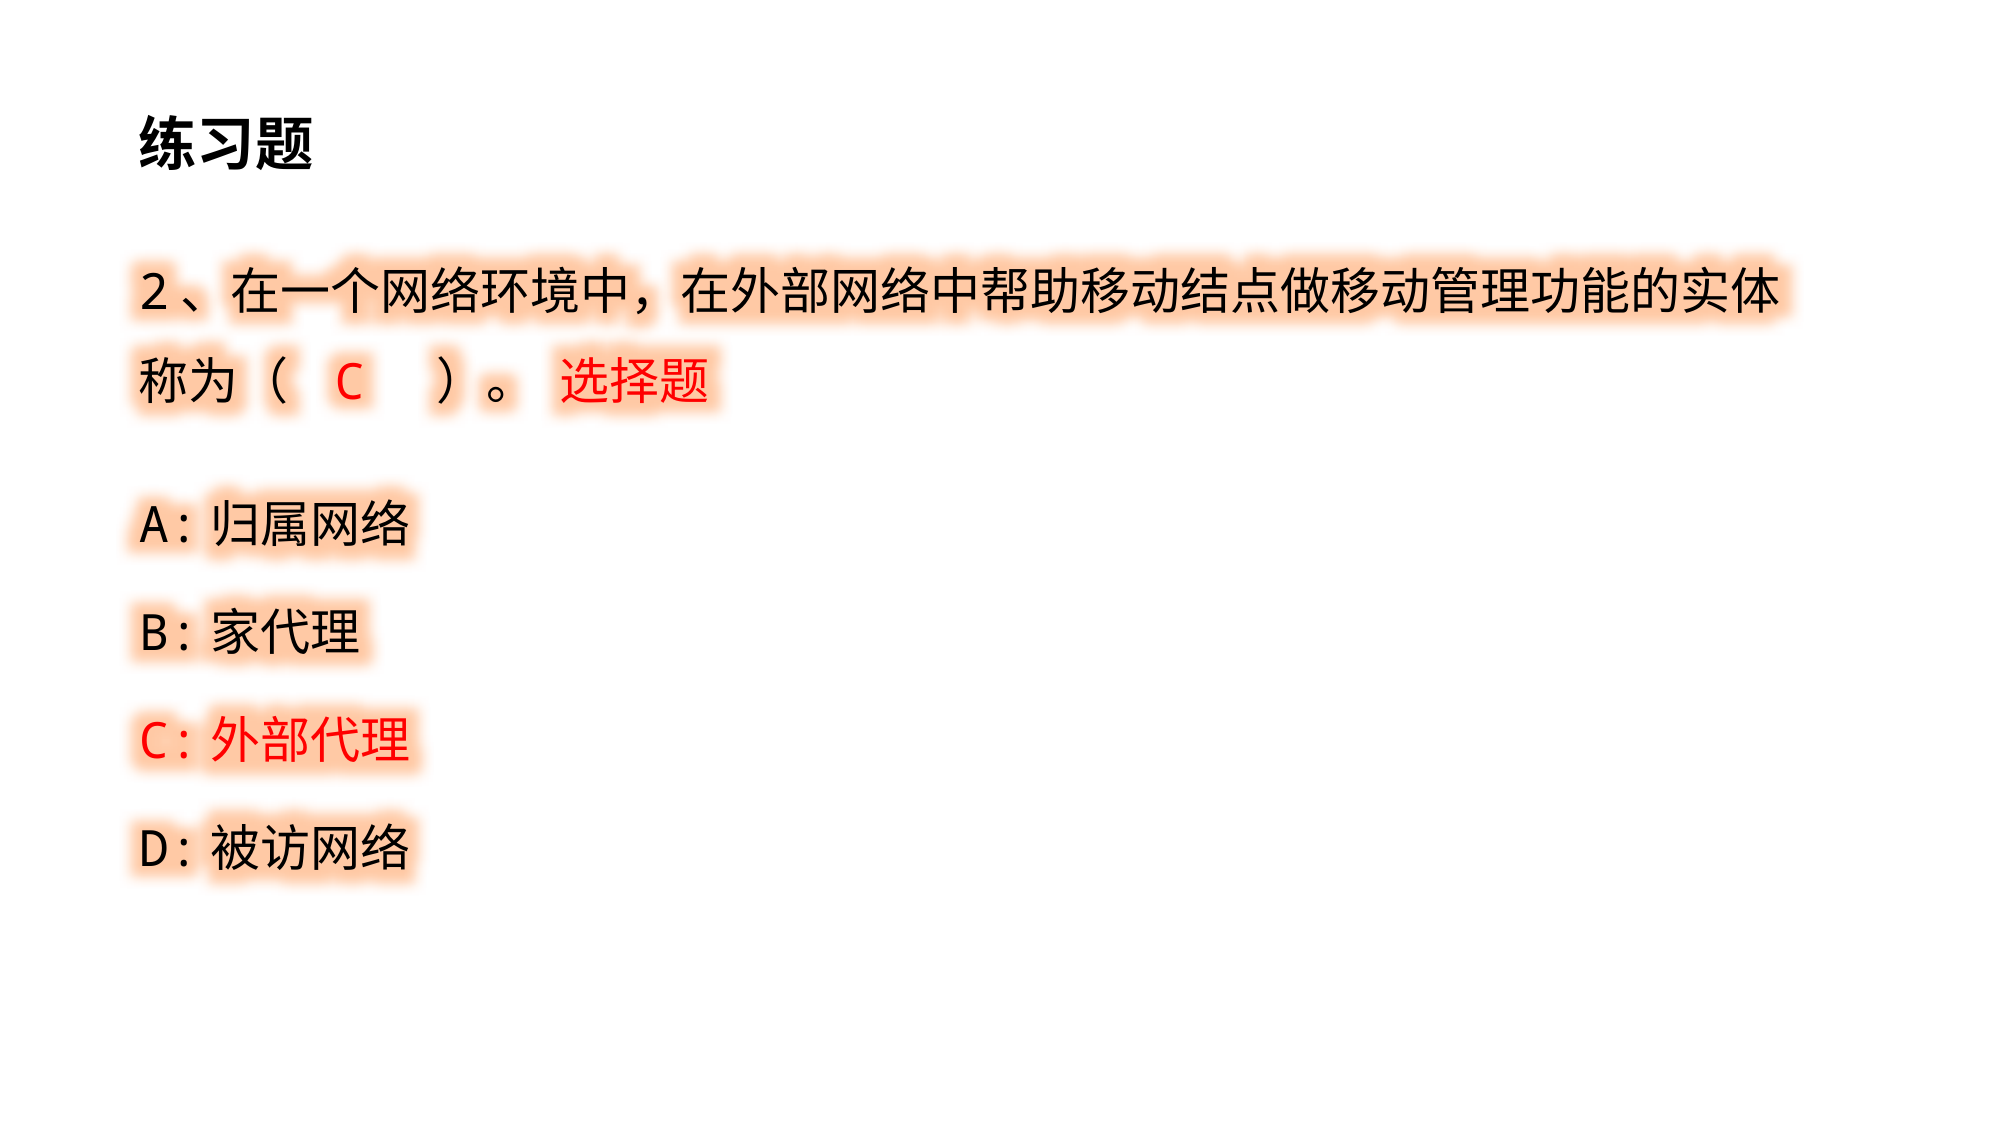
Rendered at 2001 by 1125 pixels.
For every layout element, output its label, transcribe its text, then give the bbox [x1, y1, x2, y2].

text_box 2、在一个网络环境中，在外部网络中帮助移动结点做移动管理功能的实体称为（ C ）。 选择题 A:归属网络 B:家代理 C:外部代理 D:被访网络 [120, 219, 1839, 1047]
text_box 练习题 [120, 97, 1568, 187]
